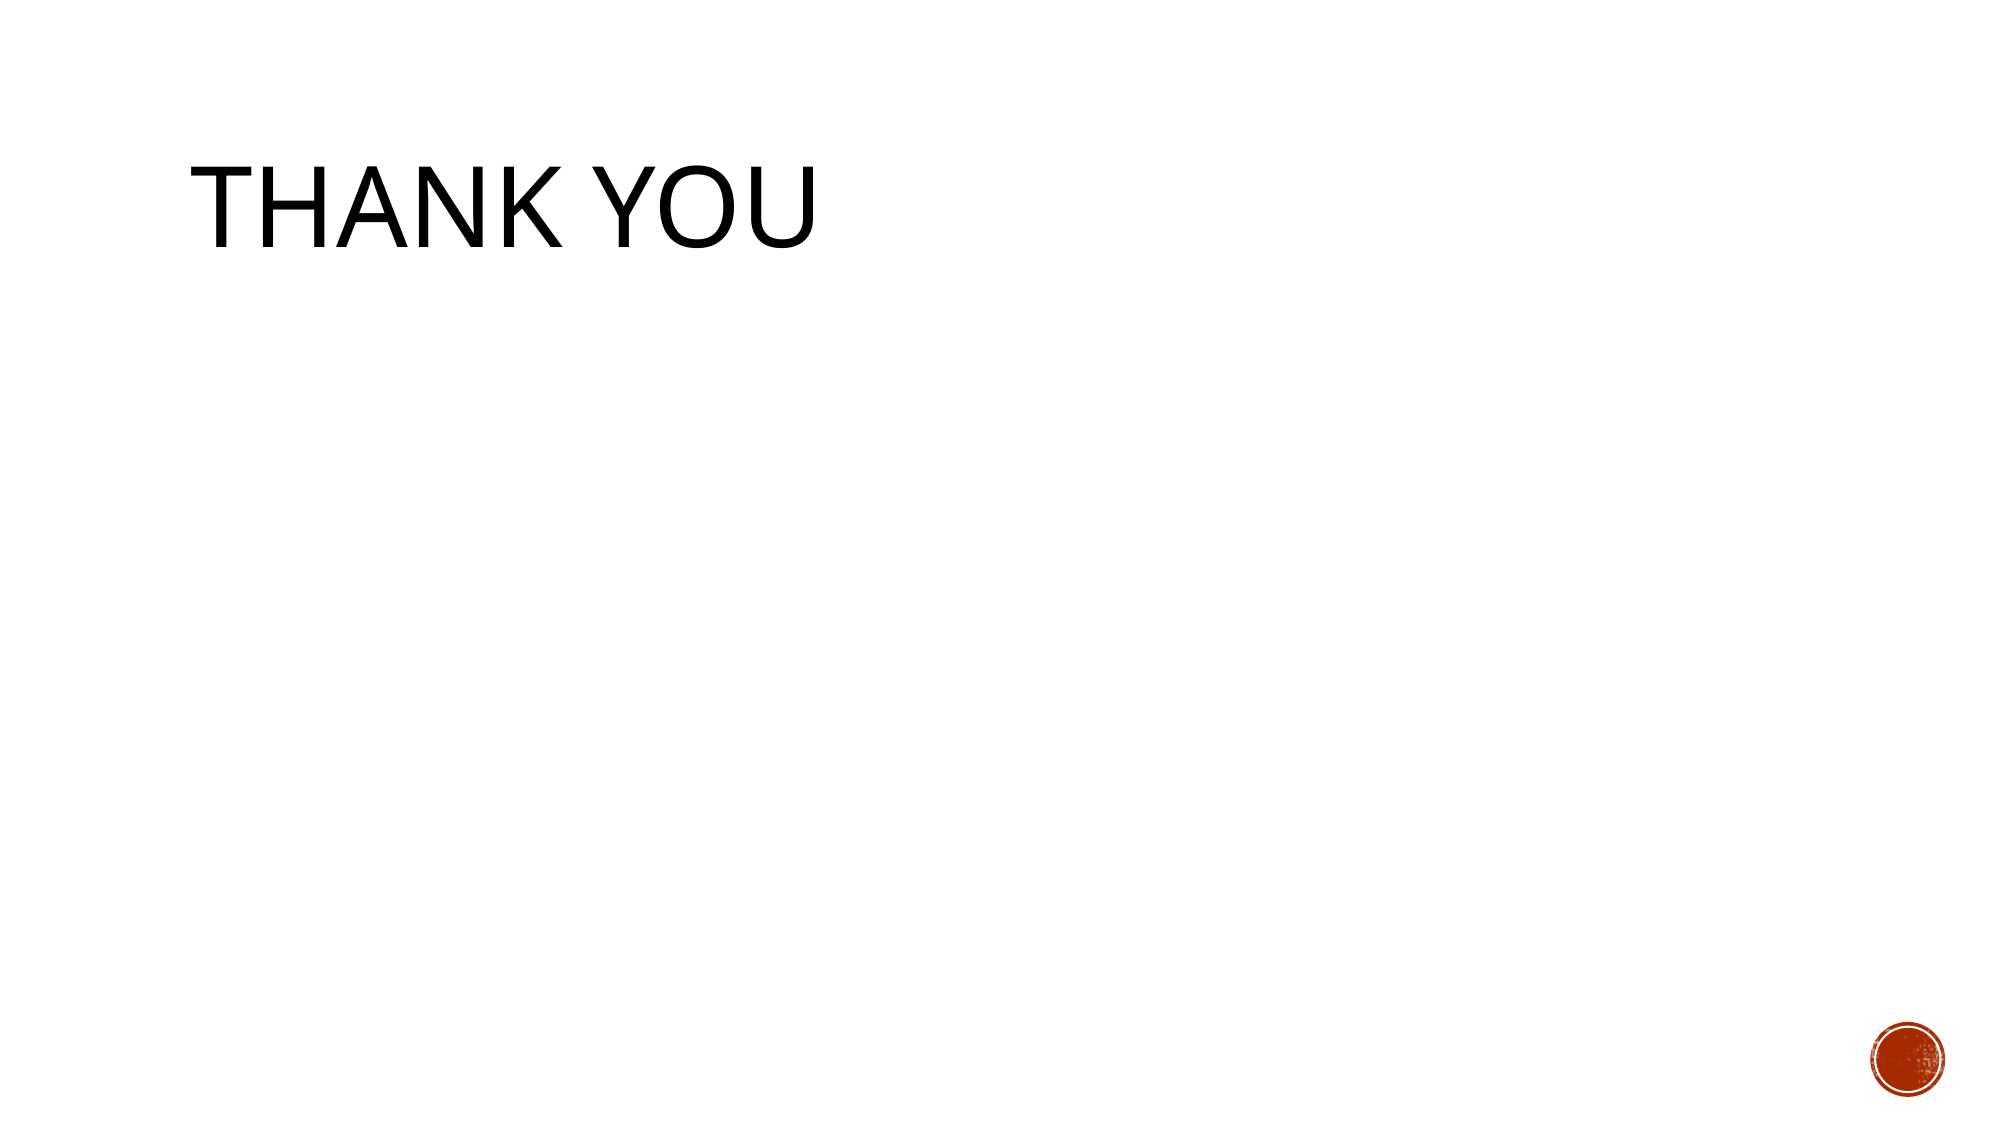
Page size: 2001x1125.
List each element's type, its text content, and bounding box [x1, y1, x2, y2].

title Thank you [175, 79, 1826, 344]
